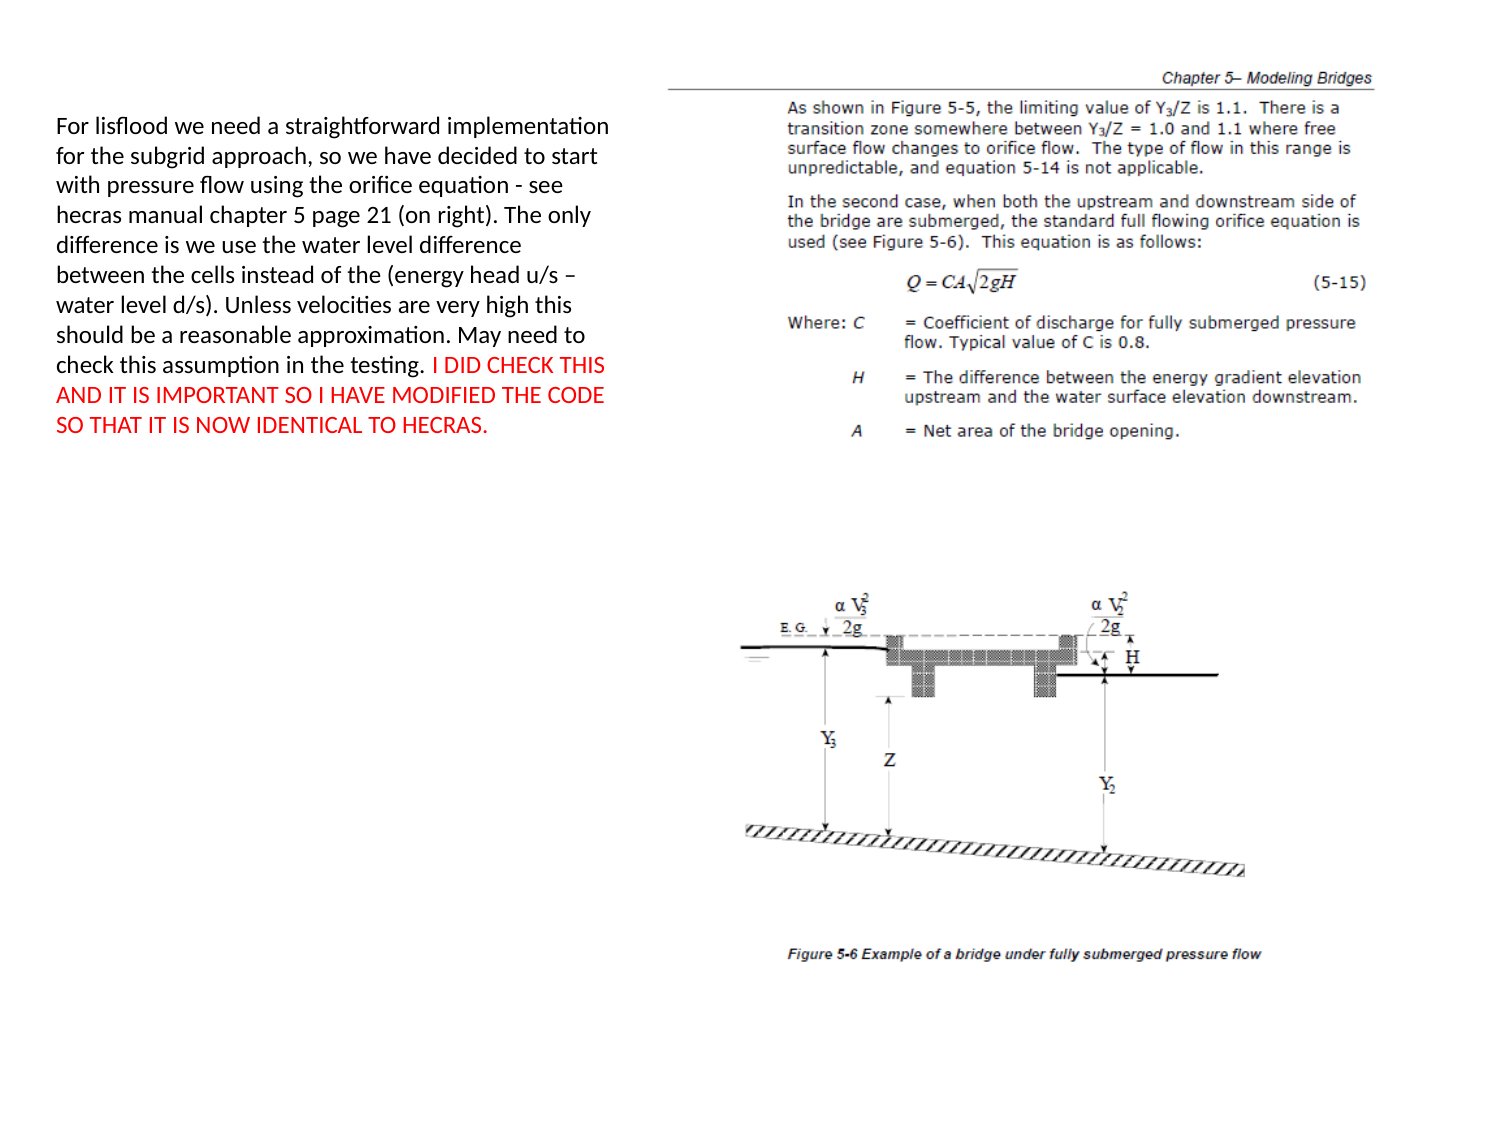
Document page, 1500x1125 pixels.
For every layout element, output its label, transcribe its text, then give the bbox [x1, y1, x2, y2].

picture [643, 54, 1383, 1020]
text_box For lisflood we need a straightforward implementation for the subgrid approach, so we have decided to start with pressure flow using the orifice equation - see hecras manual chapter 5 page 21 (on right). The only difference is we use the water level difference between the cells instead of the (energy head u/s – water level d/s). Unless velocities are very high this should be a reasonable approximation. May need to check this assumption in the testing. I DID CHECK THIS AND IT IS IMPORTANT SO I HAVE MODIFIED THE CODE SO THAT IT IS NOW IDENTICAL TO HECRAS. [41, 101, 632, 446]
